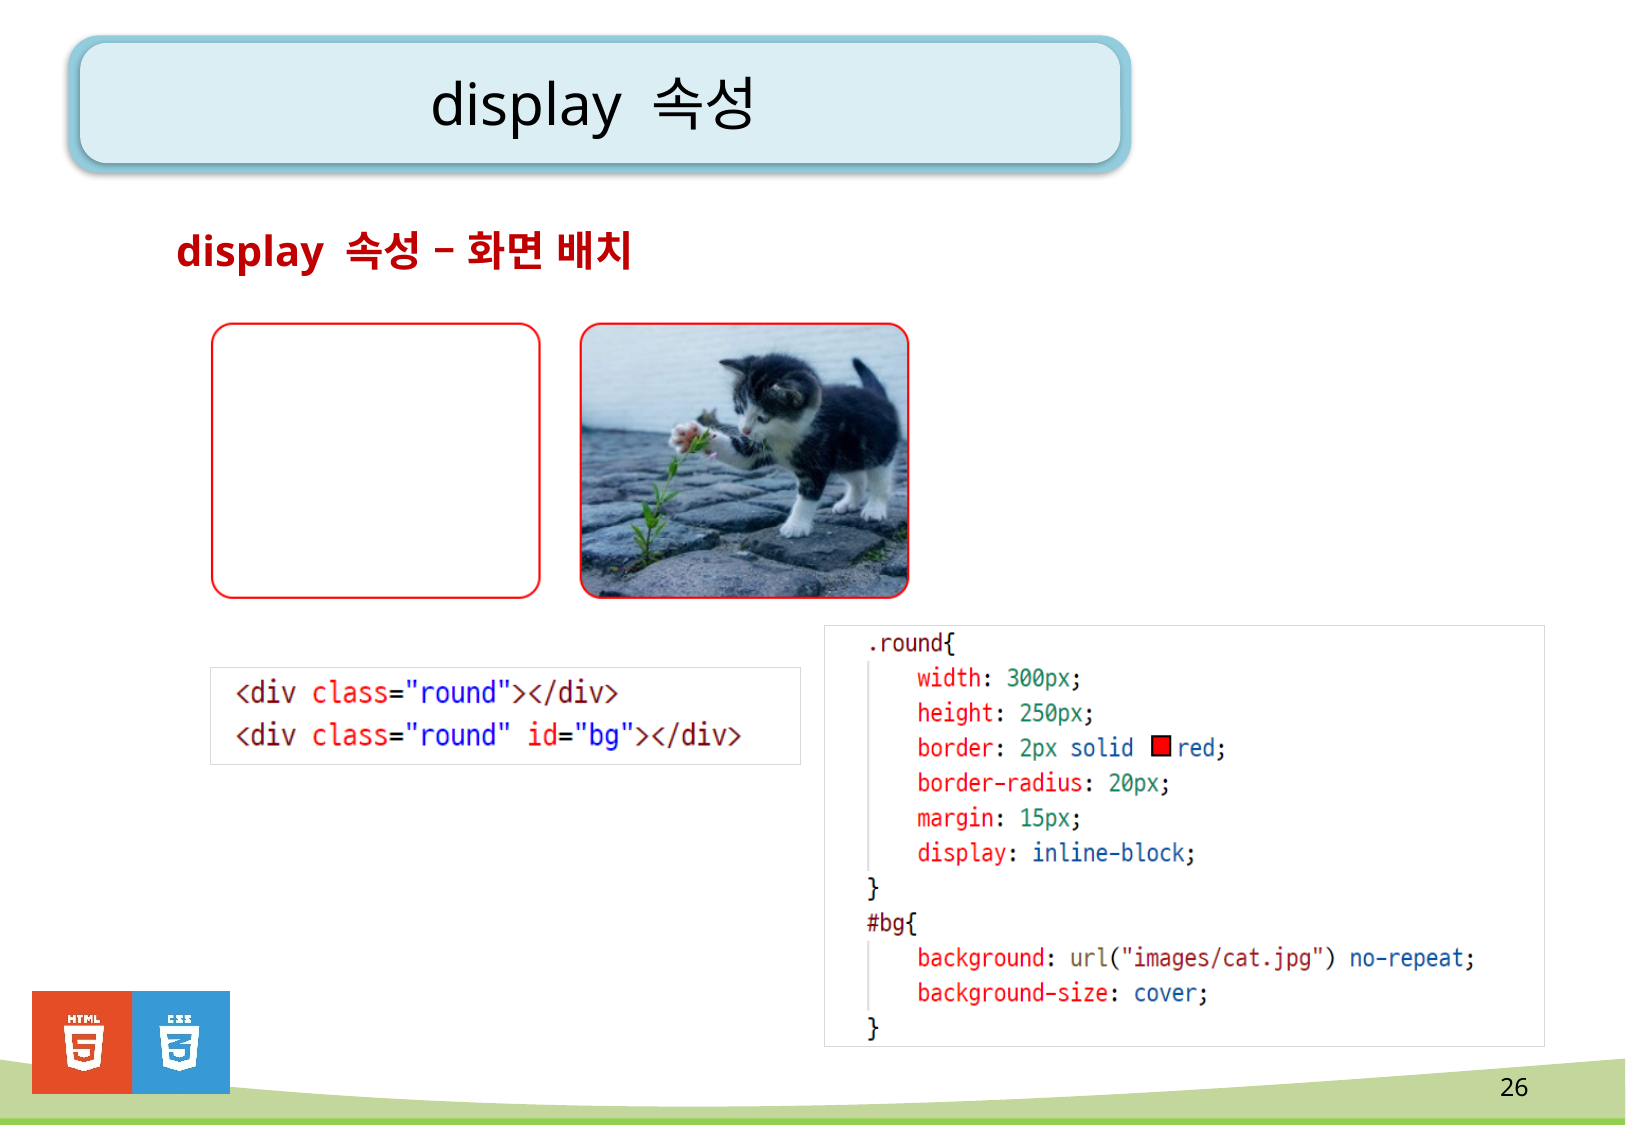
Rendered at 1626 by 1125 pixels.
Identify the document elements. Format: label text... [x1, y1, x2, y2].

text_box display 속성 – 화면 배치 [161, 192, 744, 283]
picture [32, 991, 230, 1094]
picture [209, 667, 801, 765]
picture [197, 302, 1546, 1048]
slide_number 26 [1452, 1058, 1544, 1119]
title display 속성 [68, 32, 1121, 173]
